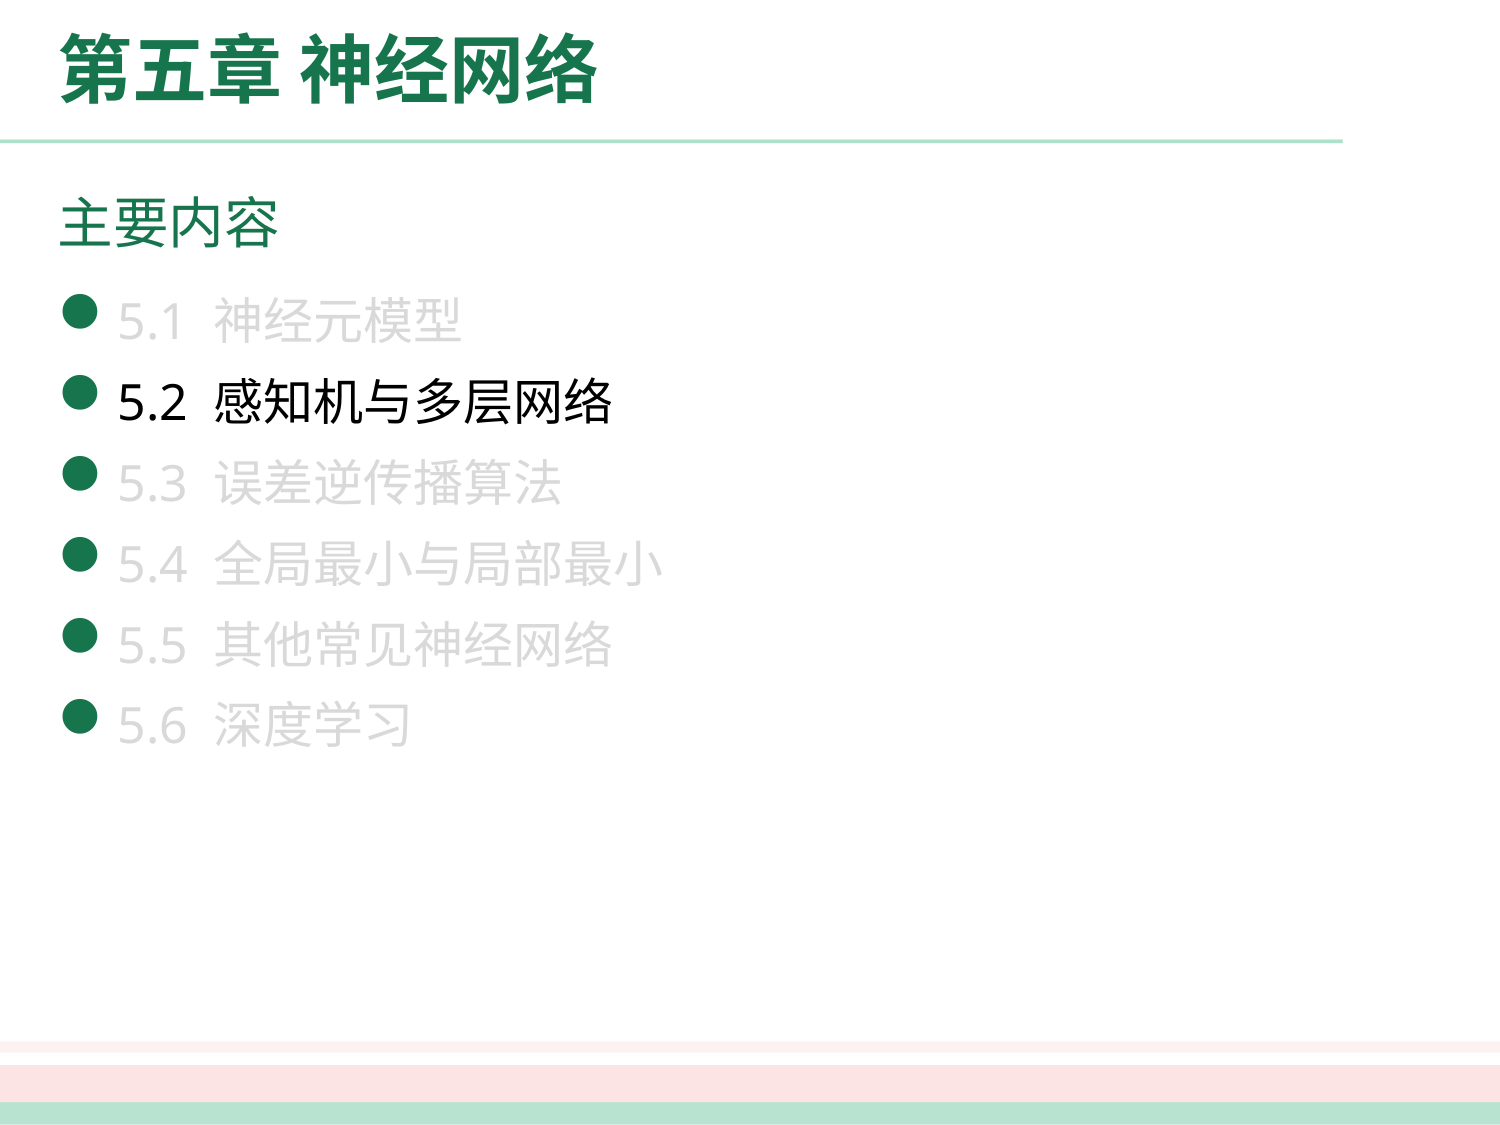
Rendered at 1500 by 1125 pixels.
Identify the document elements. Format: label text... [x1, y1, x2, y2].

title 第五章 神经网络 [42, 8, 1223, 138]
picture [0, 0, 1500, 1125]
list 主要内容 [42, 188, 1459, 264]
list 5.1 神经元模型 5.2 感知机与多层网络 5.3 误差逆传播算法 5.4 全局最小与局部最小 5.5 其他常见神经网络 5.6 深度学习 [42, 282, 1459, 995]
